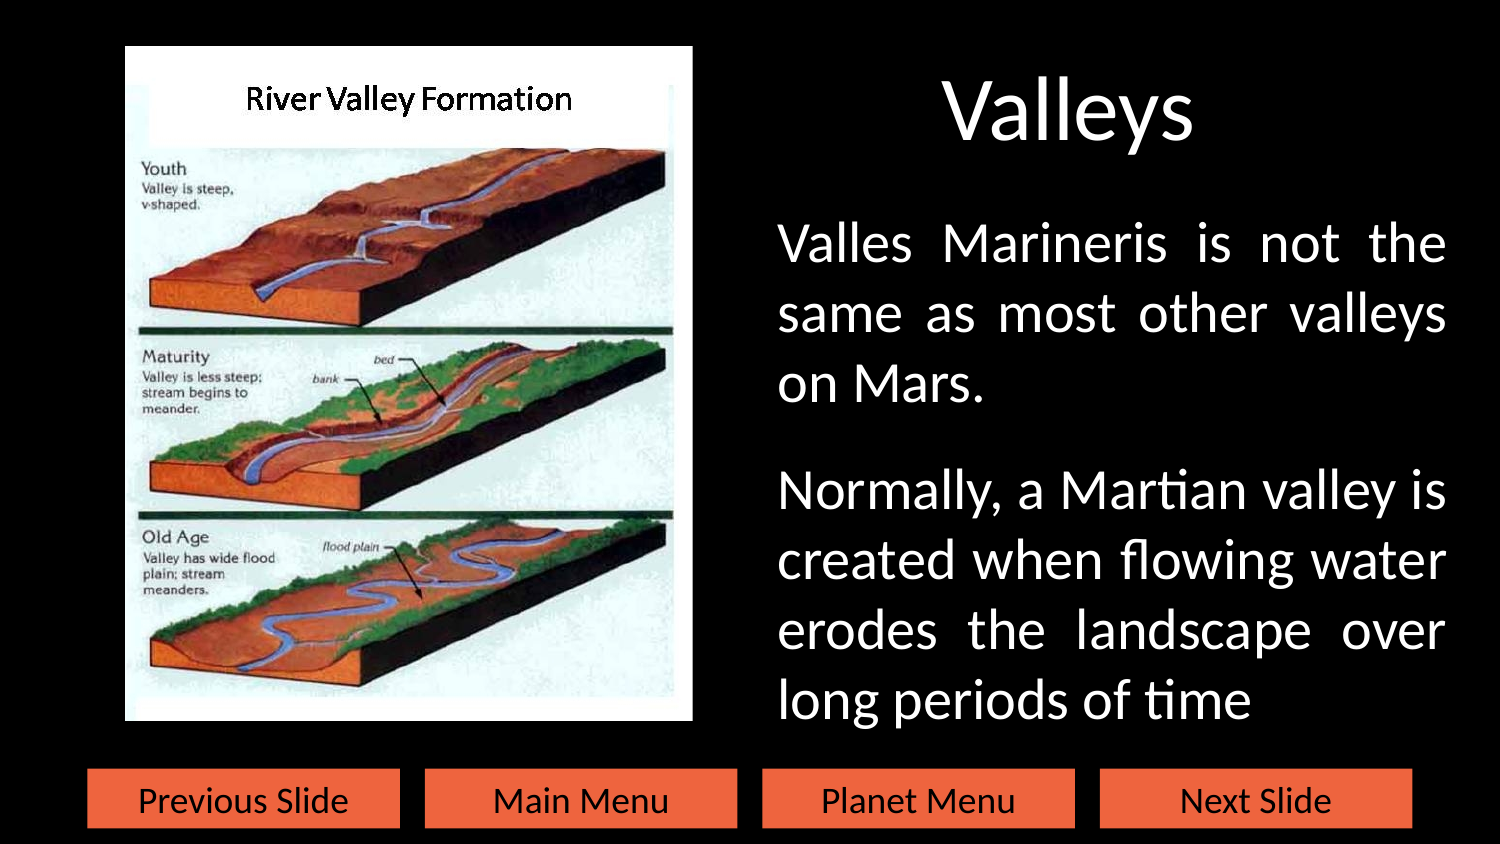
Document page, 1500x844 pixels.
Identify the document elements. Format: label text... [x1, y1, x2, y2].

title Valleys [712, 33, 1425, 175]
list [124, 46, 693, 721]
list Valles Marineris is not the same as most other valleys on Mars. Normally, a Martian valley is created when flowing water erodes the landscape over long periods of time [762, 196, 1463, 754]
text_box Planet Menu [762, 768, 1075, 829]
